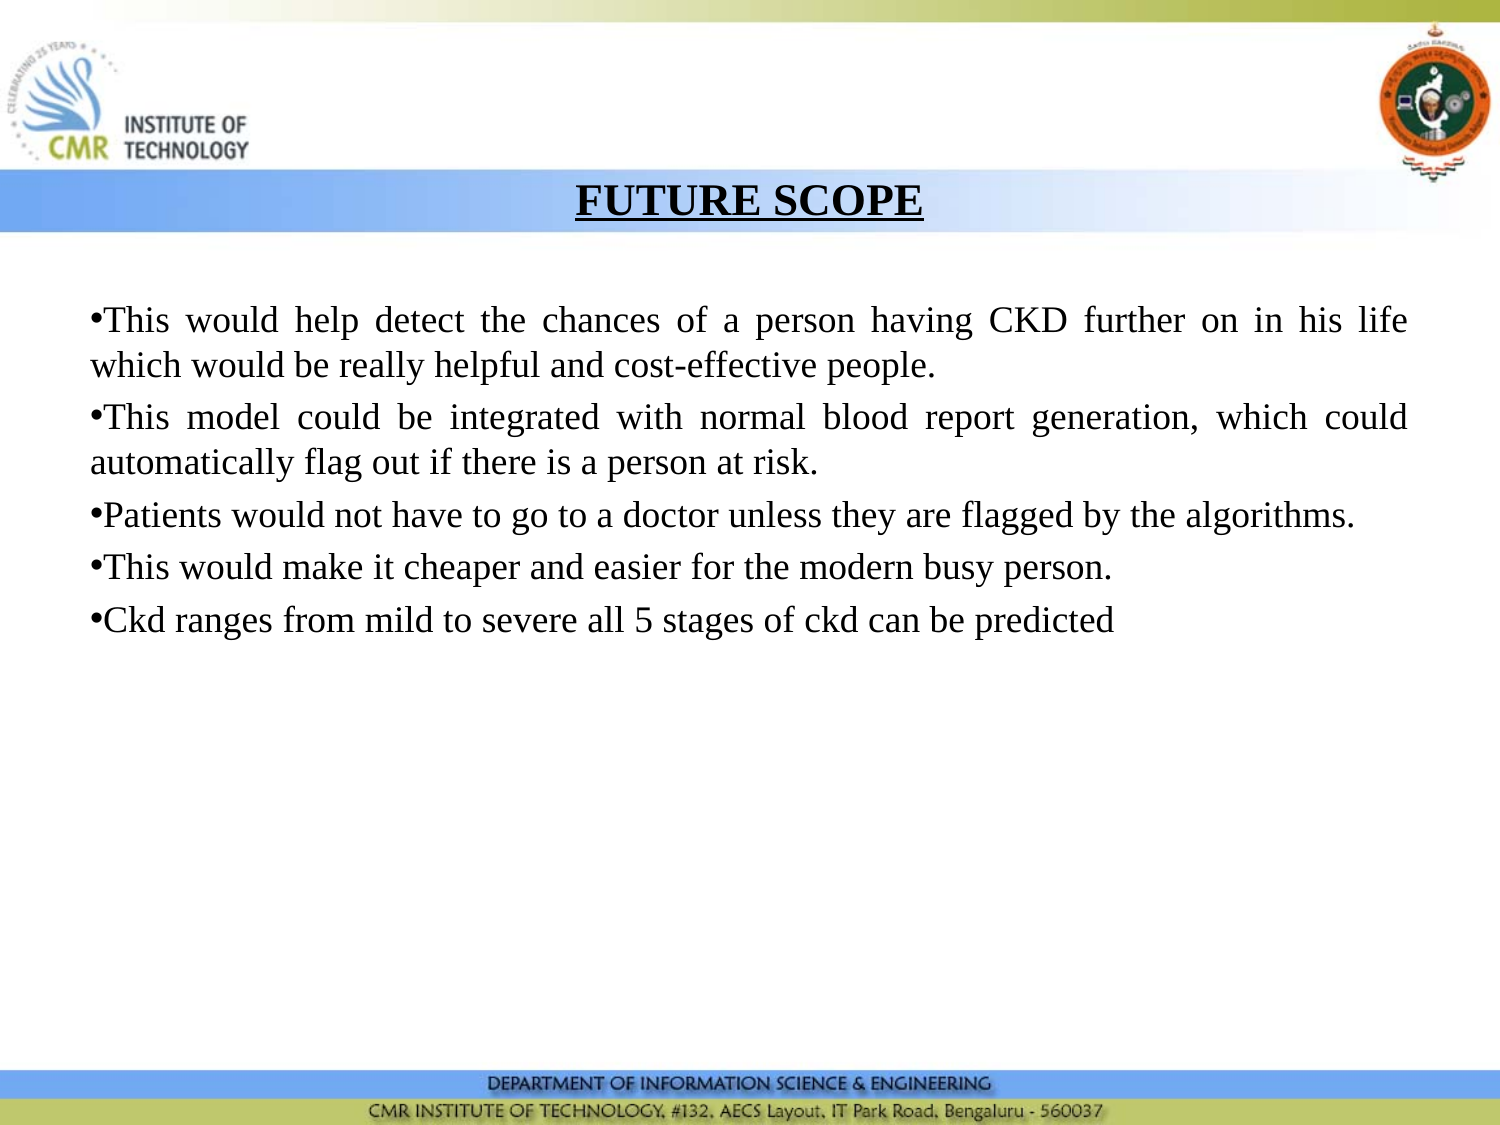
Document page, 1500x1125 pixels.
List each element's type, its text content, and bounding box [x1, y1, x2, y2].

title FUTURE SCOPE [75, 162, 1425, 233]
list This would help detect the chances of a person having CKD further on in his life which would be really helpful and cost-effective people. This model could be integrated with normal blood report generation, which could automatically flag out if there is a person at risk. Patients would not have to go to a doctor unless they are flagged by the algorithms. This would make it cheaper and easier for the modern busy person. Ckd ranges from mild to severe all 5 stages of ckd can be predicted [75, 287, 1425, 913]
picture [0, 0, 1500, 1125]
